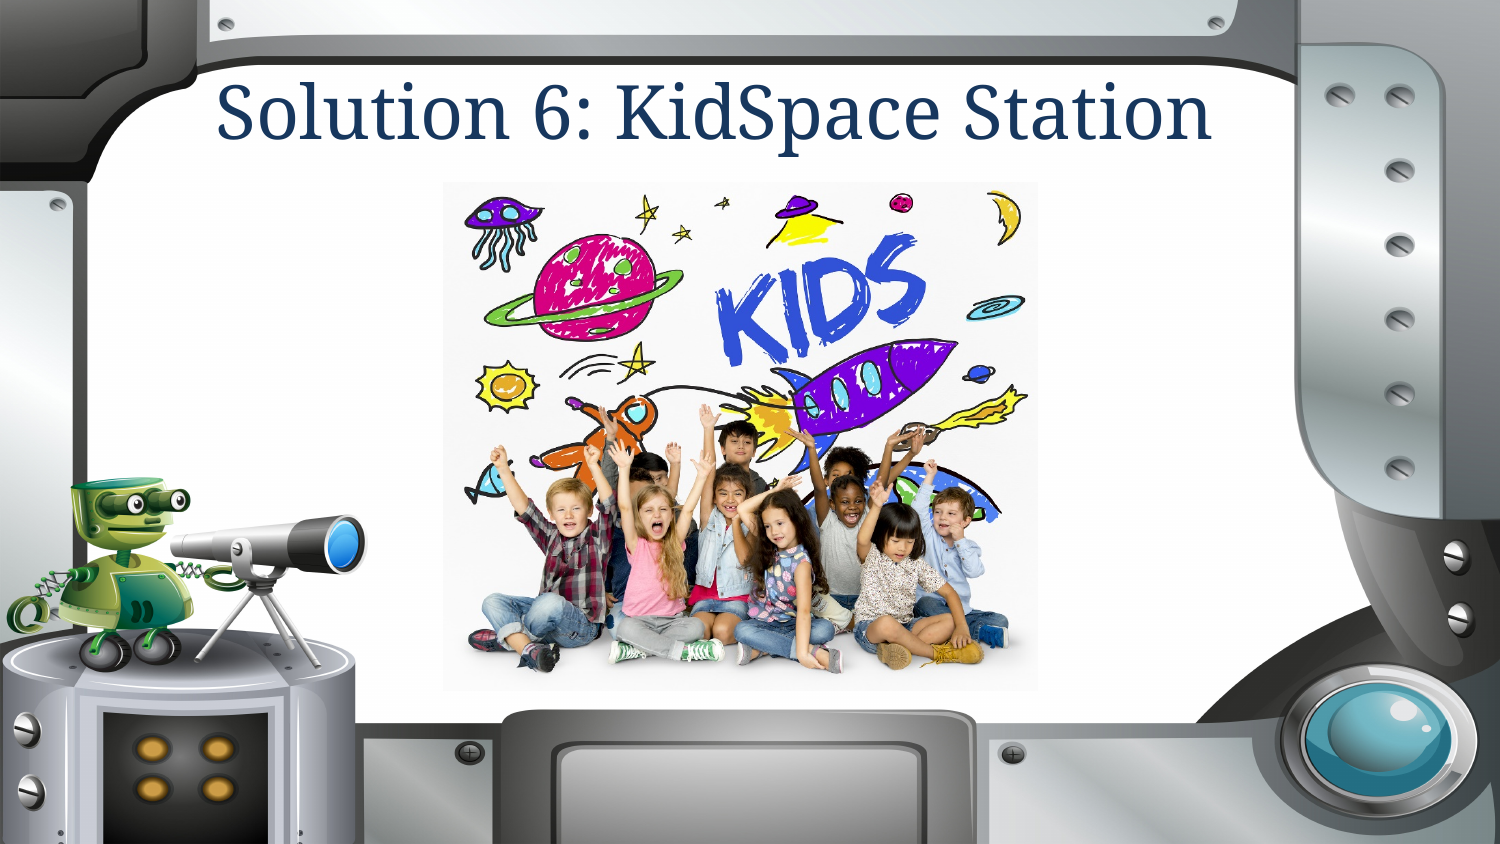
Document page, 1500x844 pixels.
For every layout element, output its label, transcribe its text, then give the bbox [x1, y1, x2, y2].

picture [0, 0, 1500, 844]
title Solution 6: KidSpace Station [150, 59, 1300, 160]
